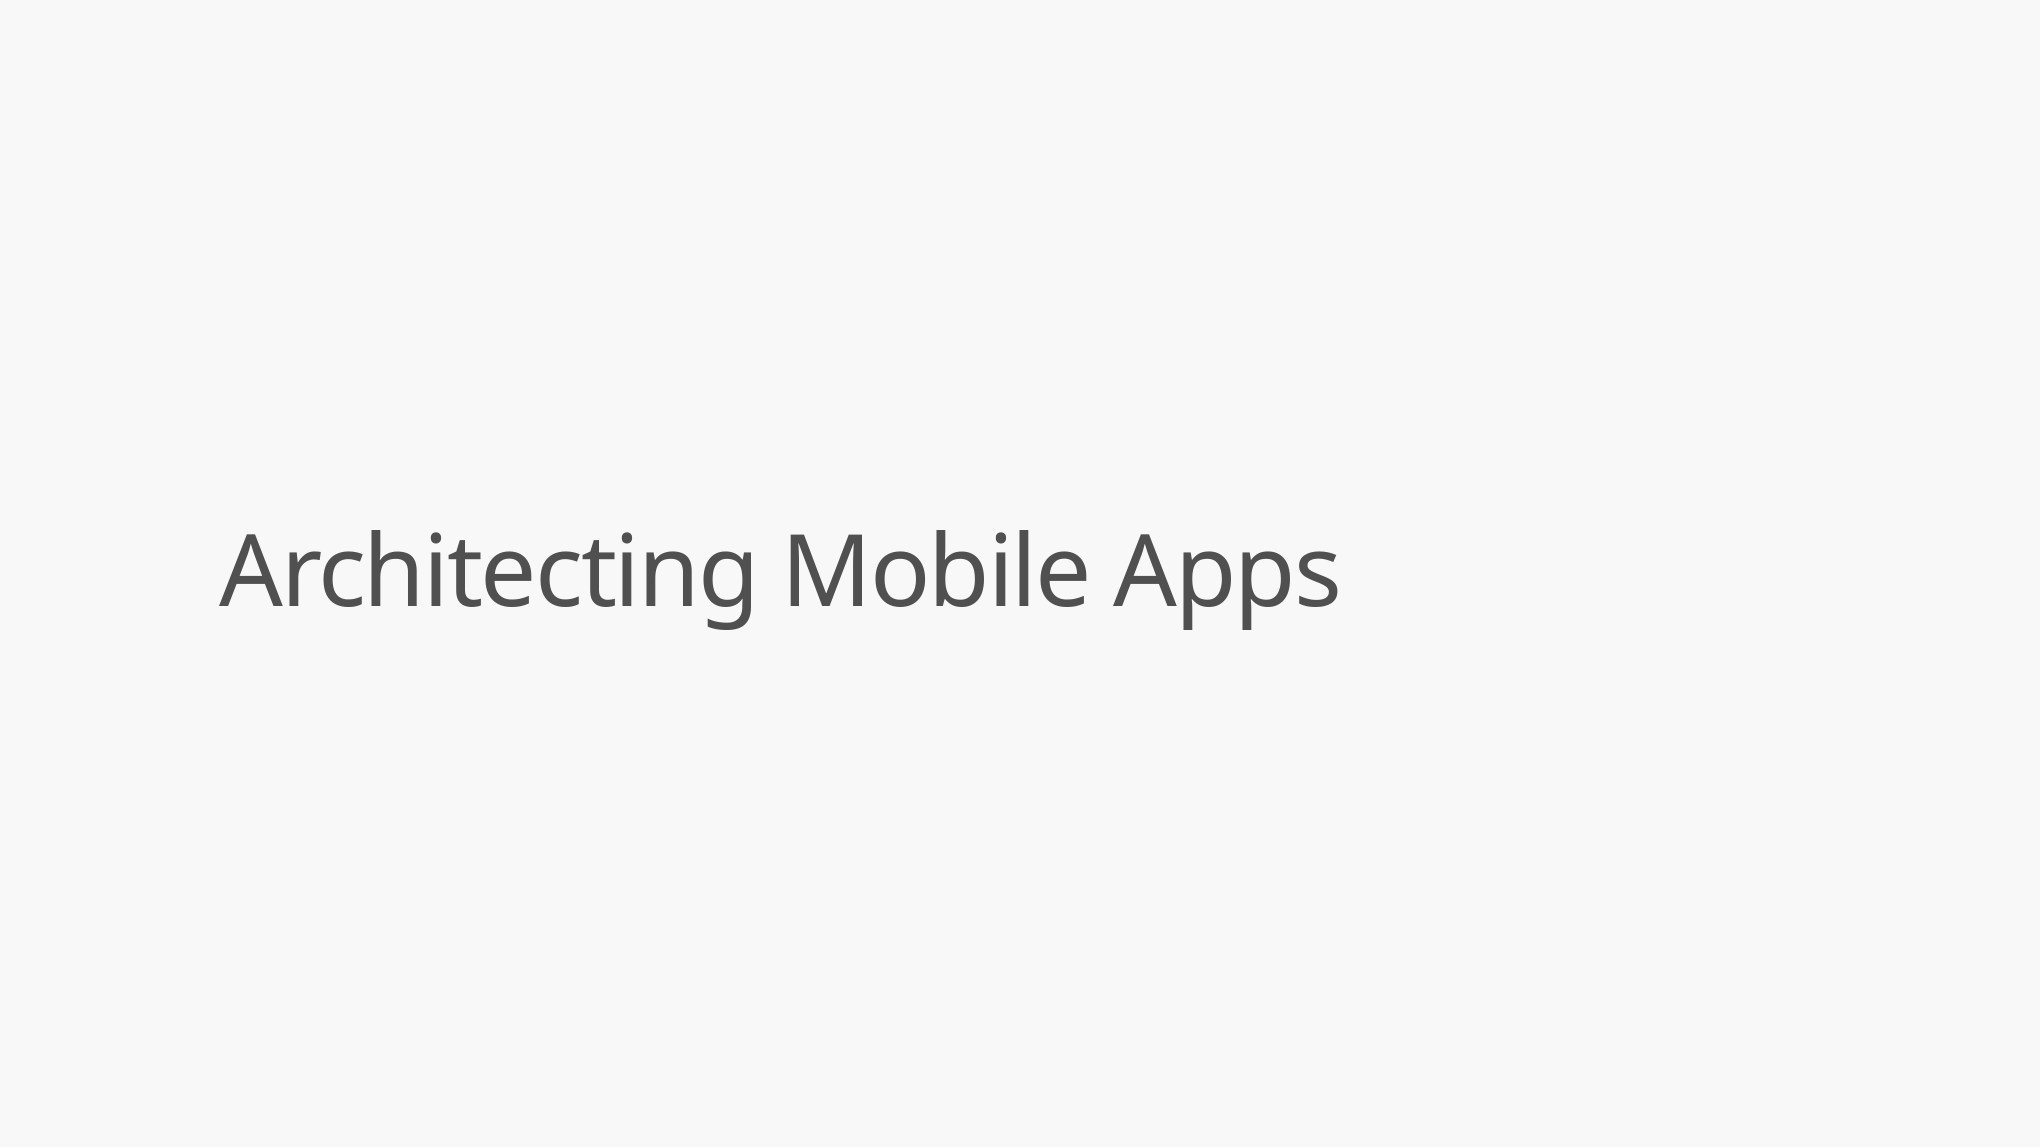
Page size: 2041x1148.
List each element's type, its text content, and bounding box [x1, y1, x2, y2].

text_box Architecting Mobile Apps [195, 504, 1845, 643]
